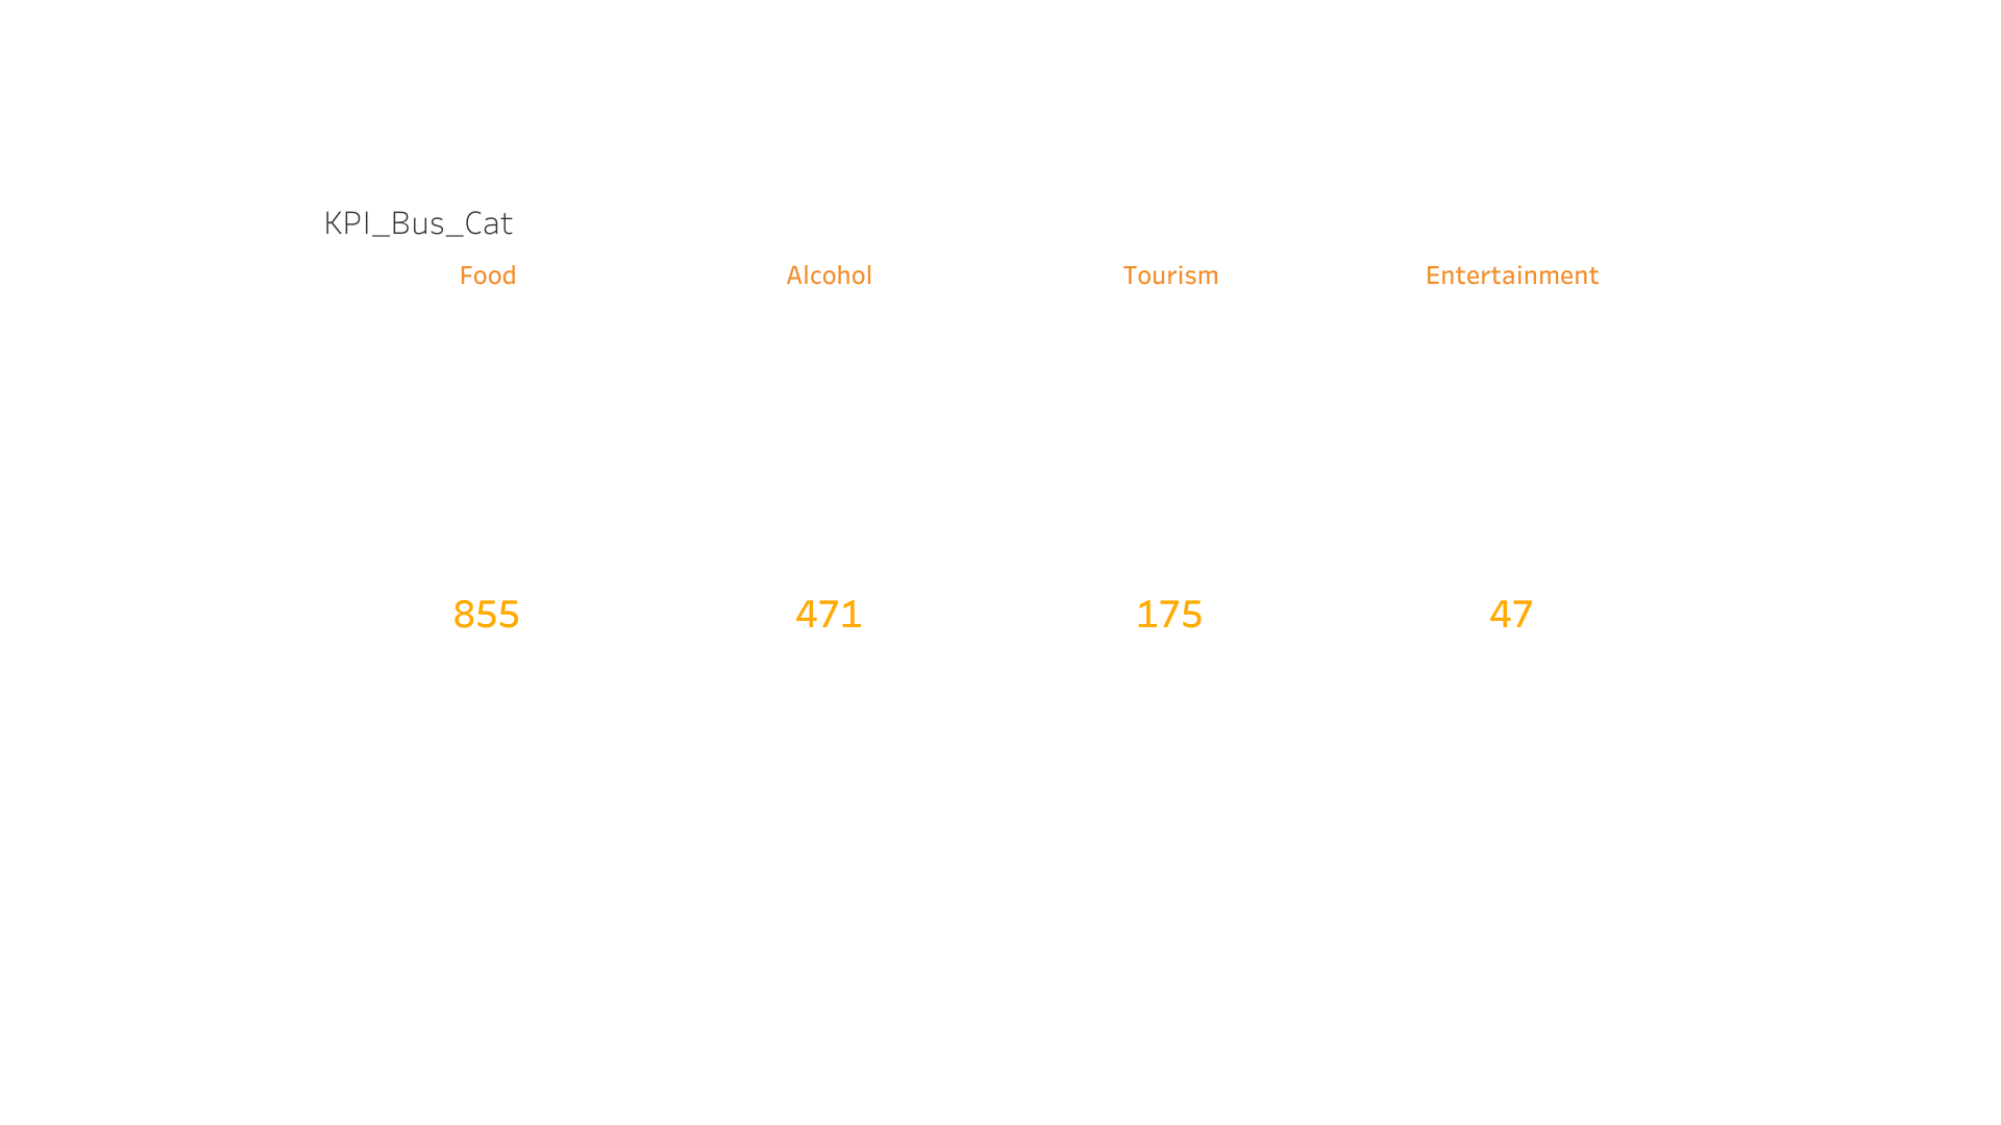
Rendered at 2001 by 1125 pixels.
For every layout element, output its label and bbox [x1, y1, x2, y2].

picture [317, 190, 1683, 935]
